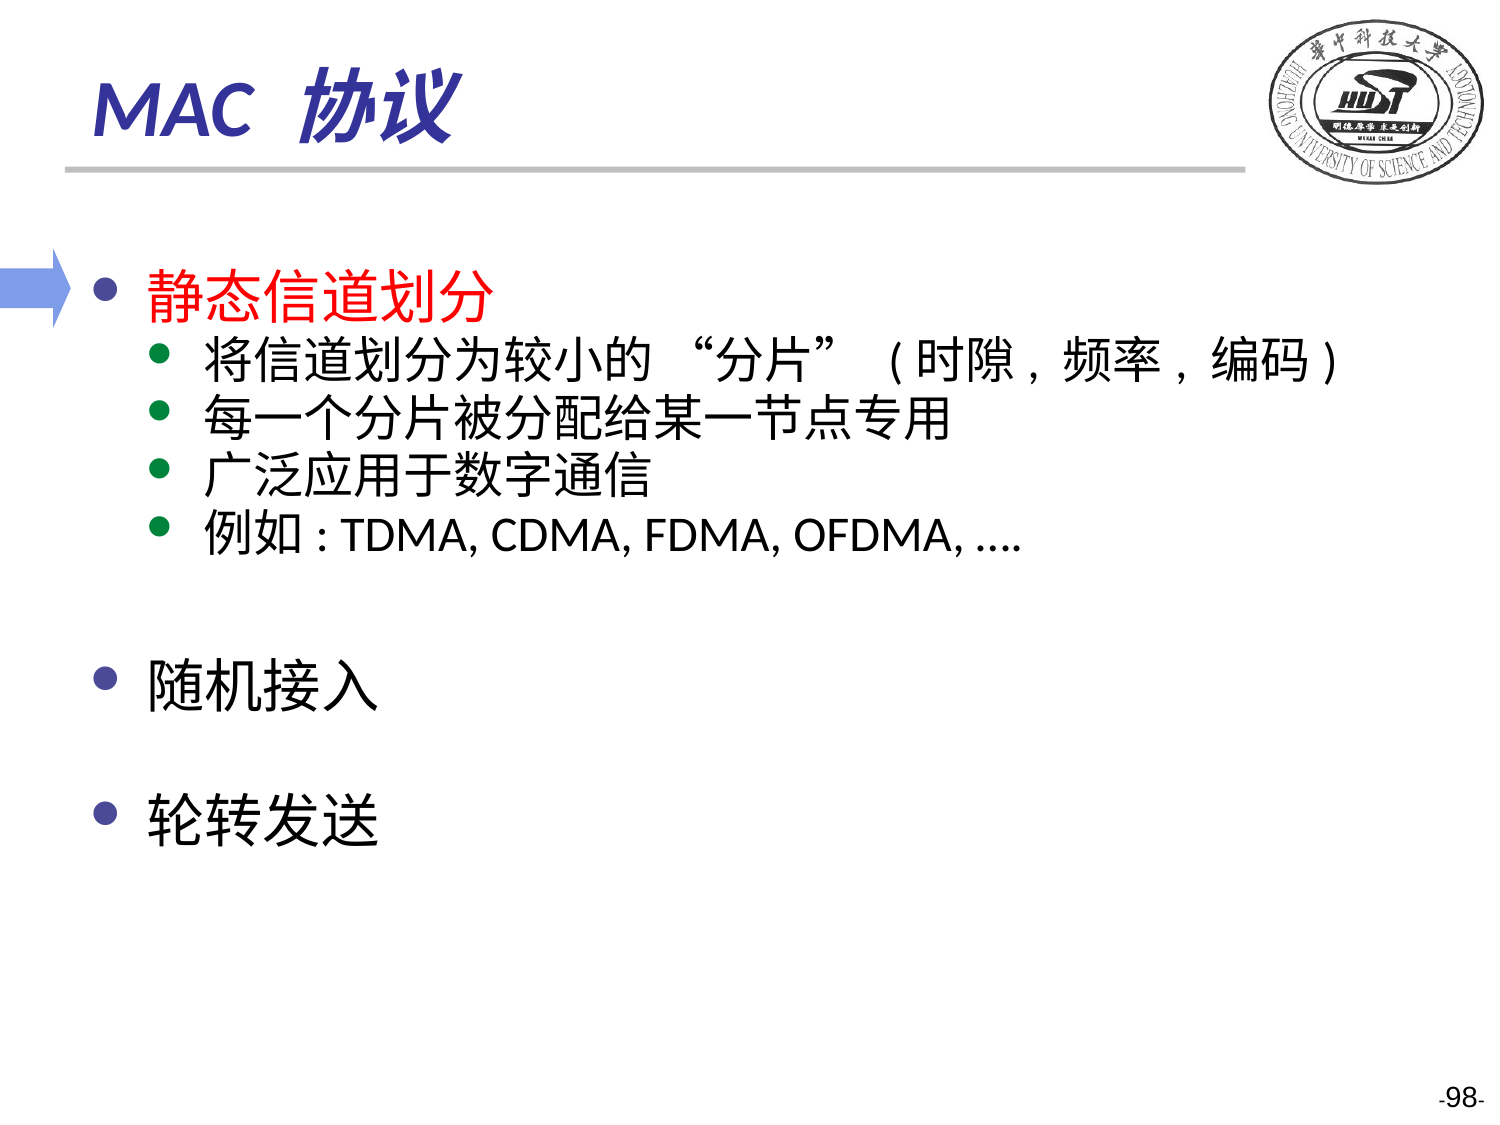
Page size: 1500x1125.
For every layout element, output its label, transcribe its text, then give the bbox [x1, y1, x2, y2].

list 静态信道划分 将信道划分为较小的 “分片” (时隙, 频率, 编码) 每一个分片被分配给某一节点专用 广泛应用于数字通信 例如: TDMA, CDMA, FDMA, OFDMA, …. 随机接入 轮转发送 [75, 184, 1425, 1059]
picture [1257, 18, 1489, 185]
text_box [0, 248, 71, 329]
title MAC 协议 [76, 42, 1315, 160]
slide_number -98- [1149, 1070, 1500, 1125]
